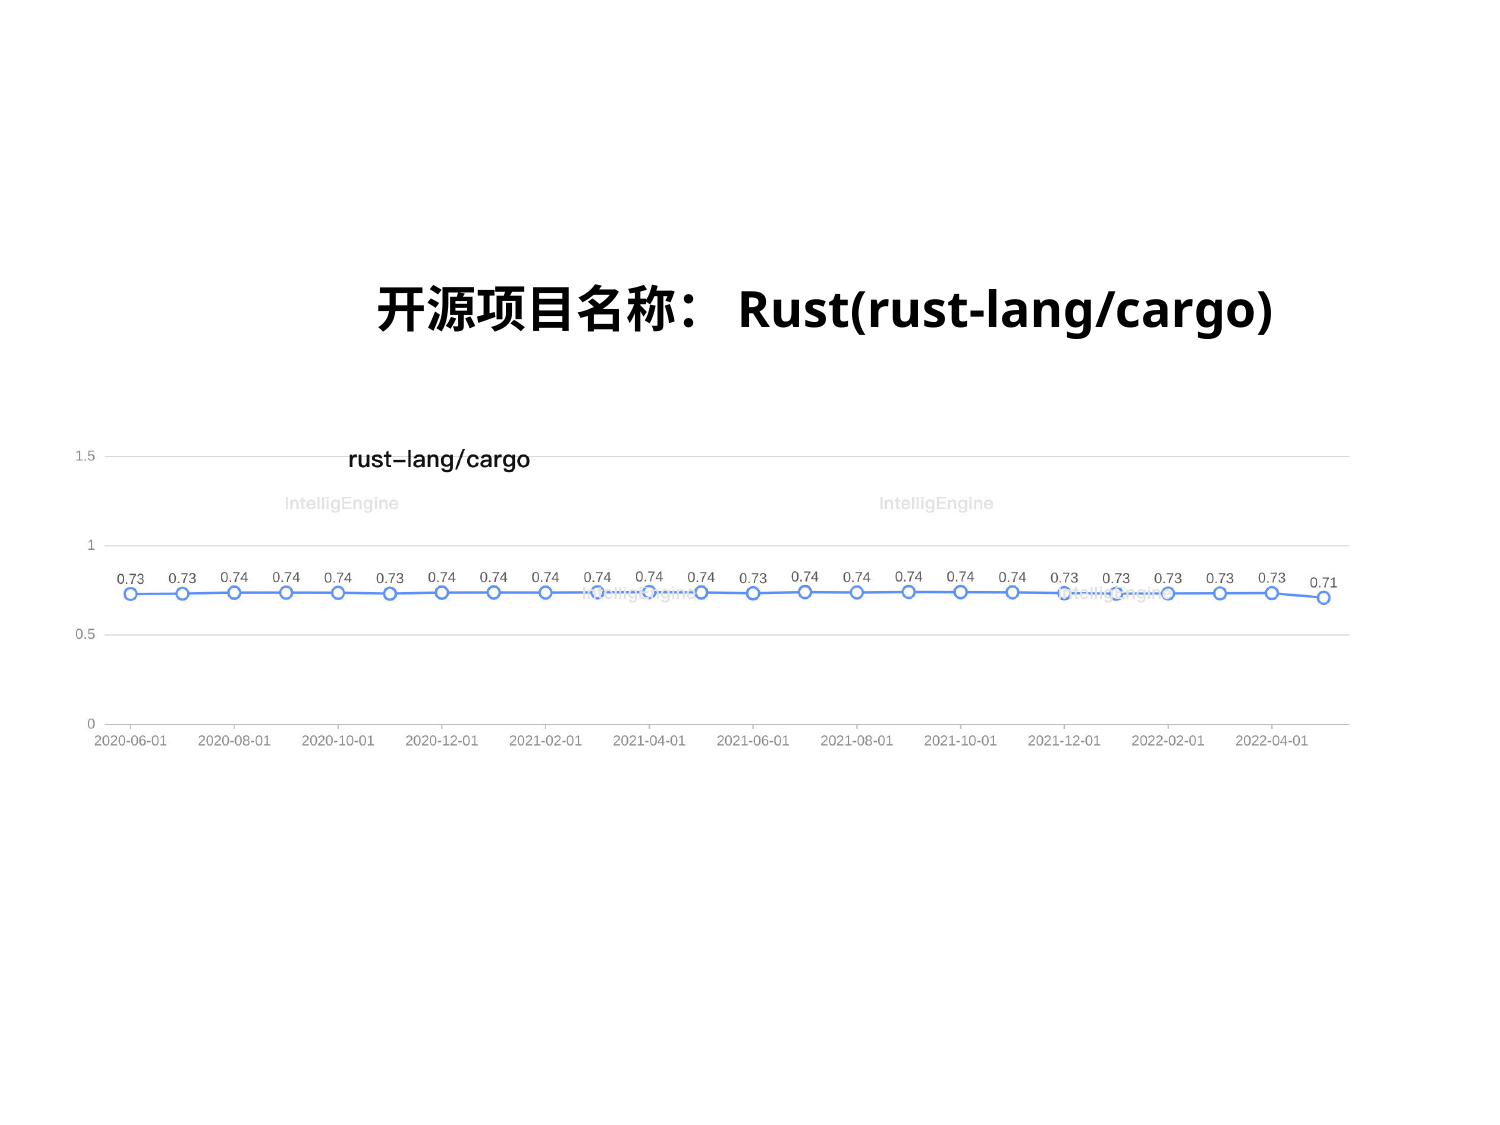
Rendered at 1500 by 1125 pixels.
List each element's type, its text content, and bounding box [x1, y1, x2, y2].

text_box 开源项目名称：Rust(rust-lang/cargo) [361, 224, 1289, 345]
picture [74, 449, 1351, 748]
